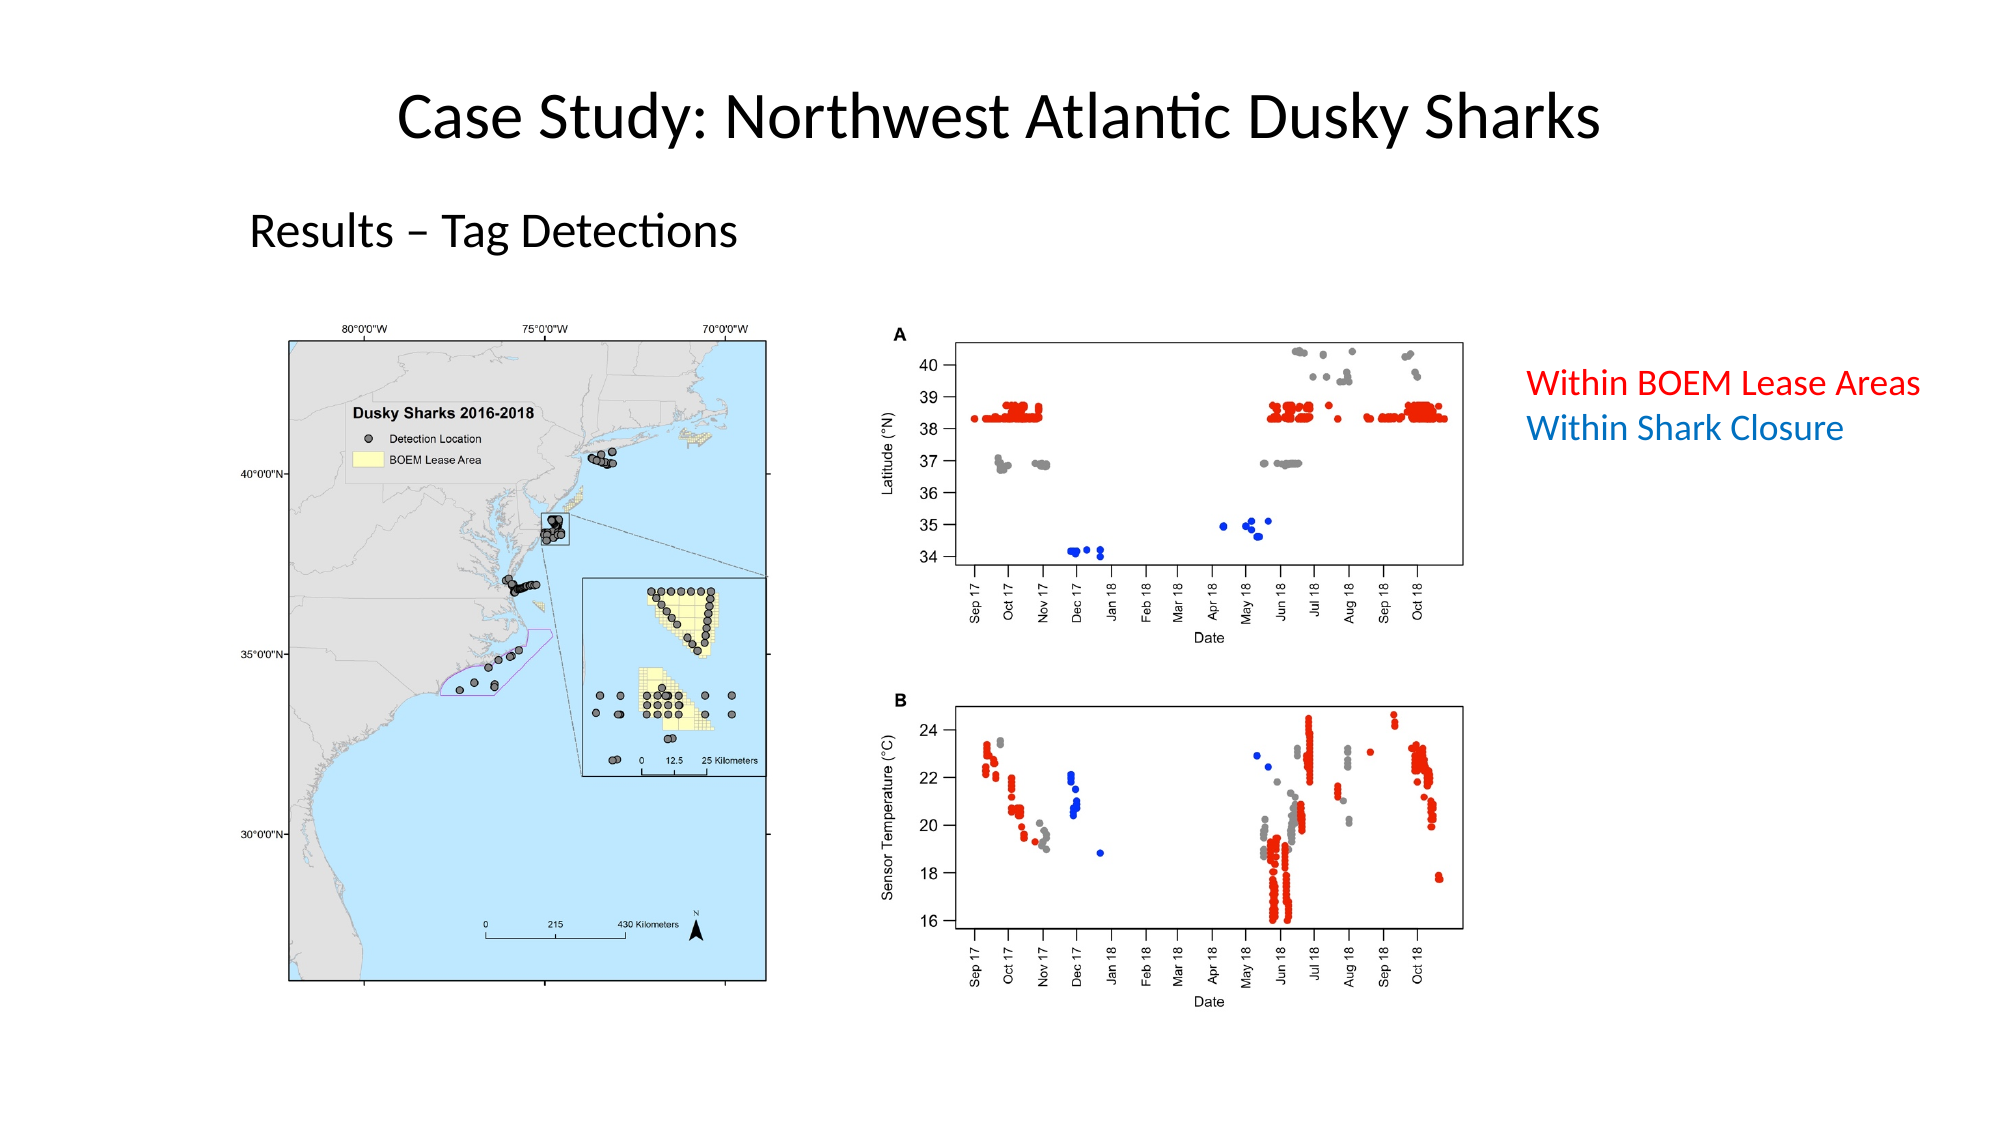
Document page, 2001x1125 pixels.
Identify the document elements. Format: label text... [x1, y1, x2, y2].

text_box Within BOEM Lease Areas Within Shark Closure [1511, 350, 1937, 456]
text_box Results – Tag Detections [234, 189, 754, 265]
text_box Case Study: Northwest Atlantic Dusky Sharks [382, 64, 1618, 159]
picture [860, 295, 1510, 1023]
picture [231, 295, 792, 1020]
